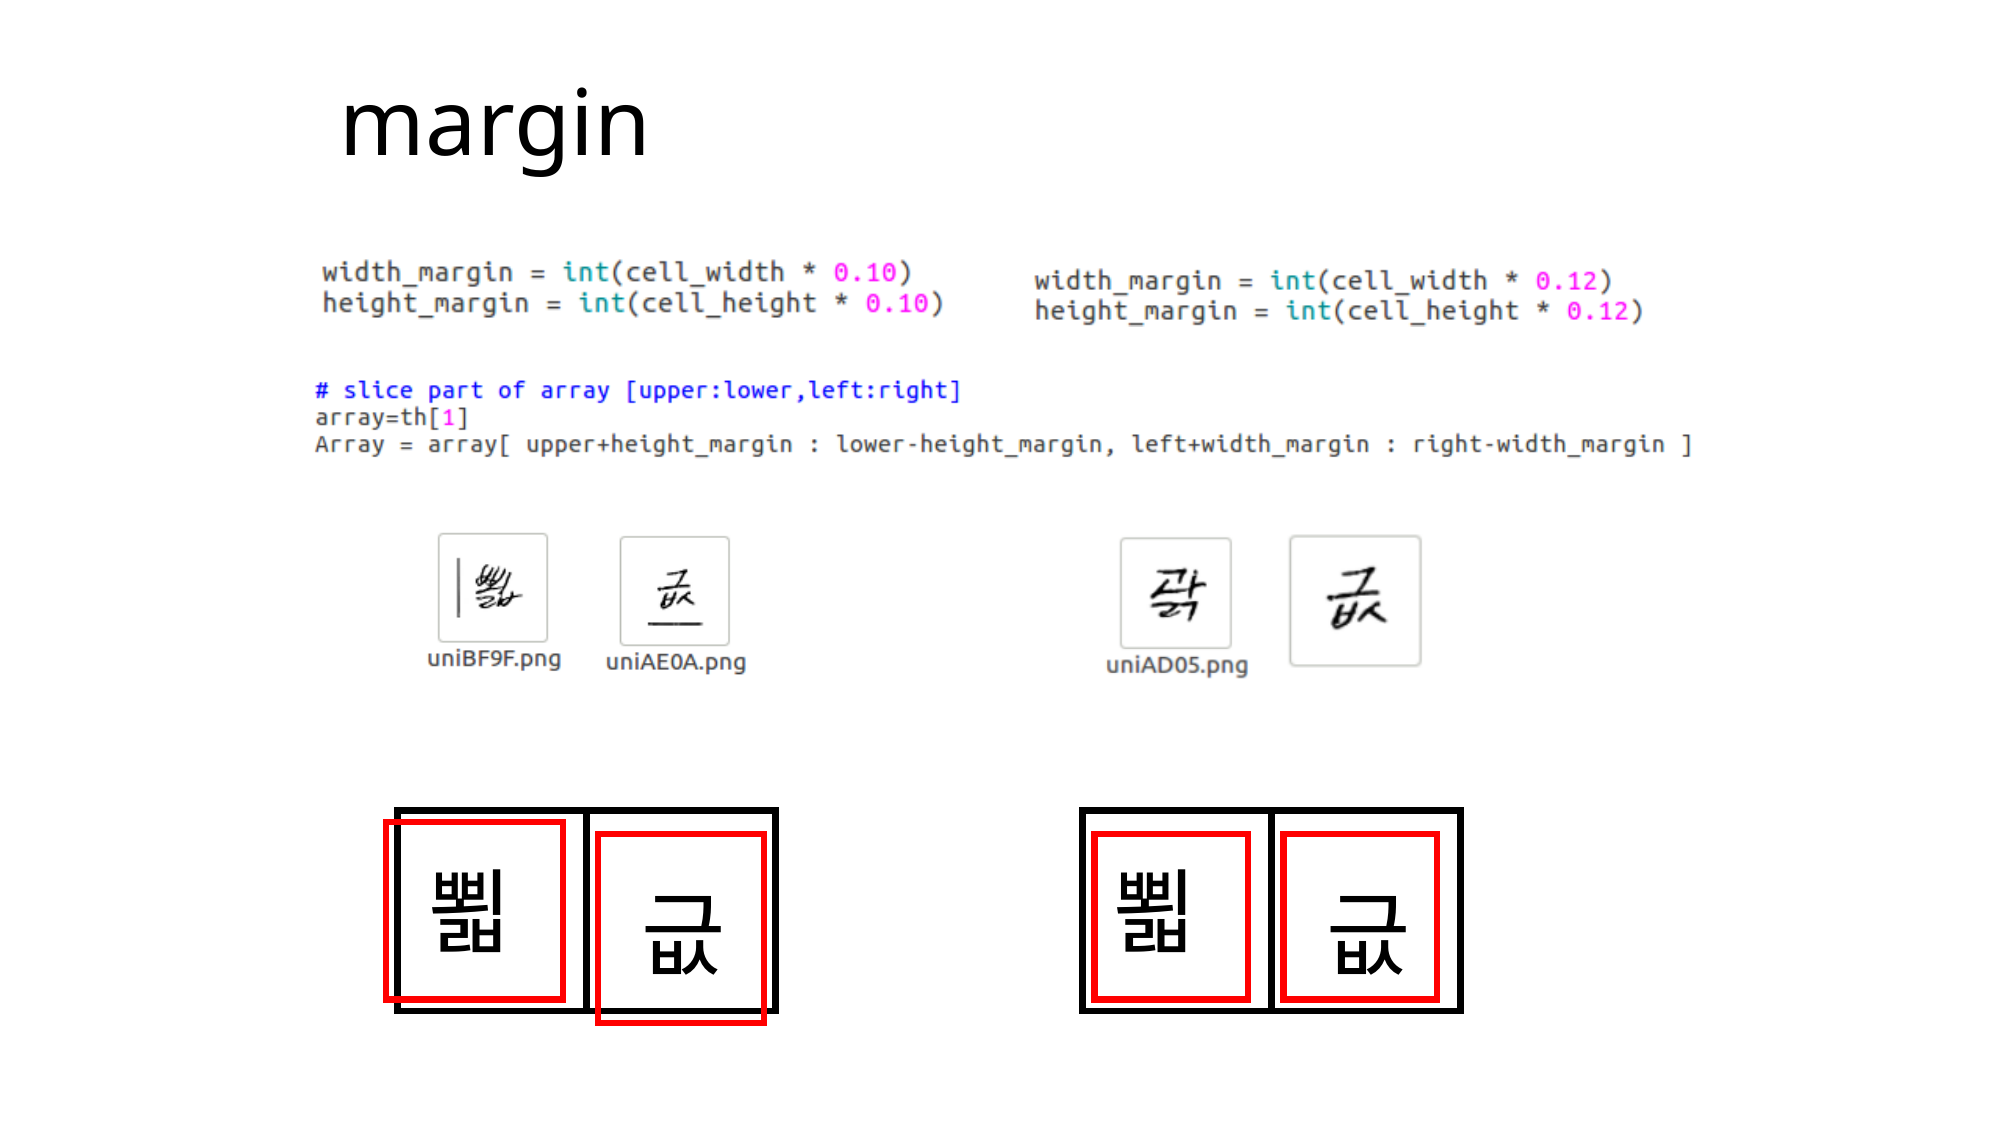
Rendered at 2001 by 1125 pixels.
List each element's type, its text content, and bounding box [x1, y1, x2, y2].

text_box [1082, 809, 1273, 1012]
title margin [324, 32, 1675, 220]
text_box [1282, 833, 1438, 1000]
text_box [597, 833, 765, 1024]
picture [302, 373, 1702, 465]
text_box [396, 809, 587, 1012]
text_box [587, 809, 776, 1012]
picture [314, 258, 953, 327]
text_box [1093, 833, 1249, 1000]
text_box [1273, 809, 1462, 1012]
text_box [385, 821, 564, 1000]
picture [598, 526, 760, 684]
picture [1271, 526, 1430, 685]
picture [1023, 267, 1656, 327]
picture [421, 527, 575, 682]
picture [1094, 527, 1260, 681]
